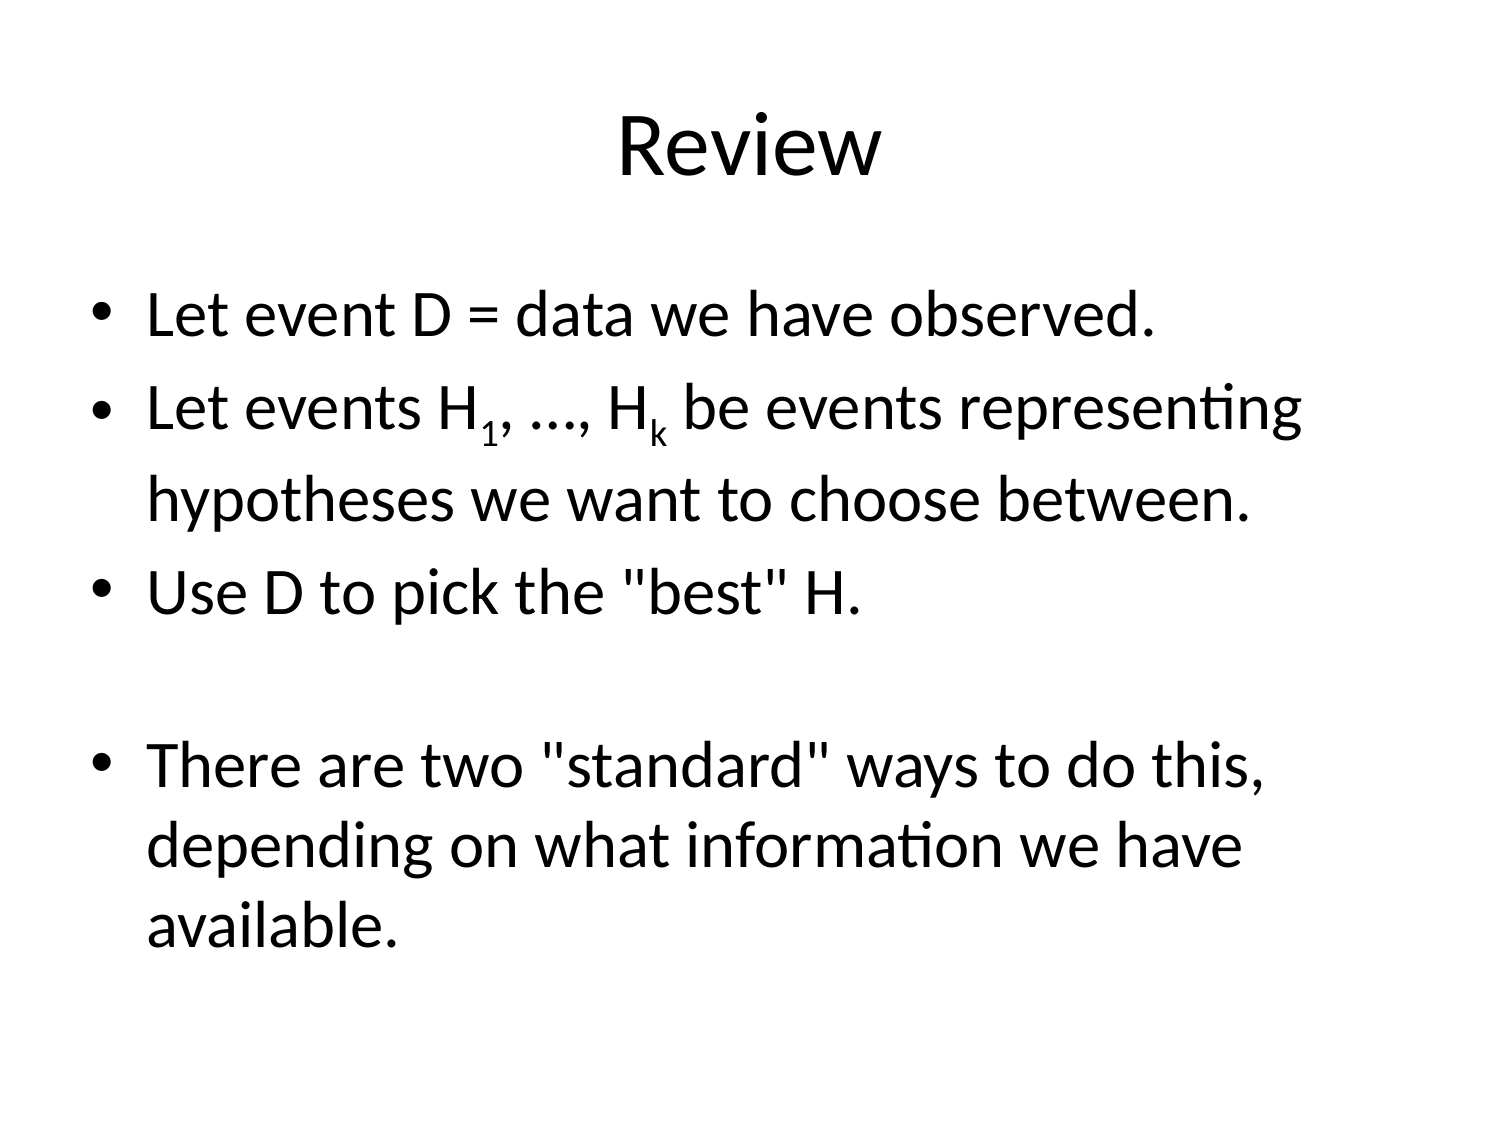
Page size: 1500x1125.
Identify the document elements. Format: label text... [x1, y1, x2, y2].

title Review [75, 45, 1425, 233]
list Let event D = data we have observed. Let events H1, …, Hk be events representing hypotheses we want to choose between. Use D to pick the "best" H. There are two "standard" ways to do this, depending on what information we have available. [75, 262, 1425, 1005]
